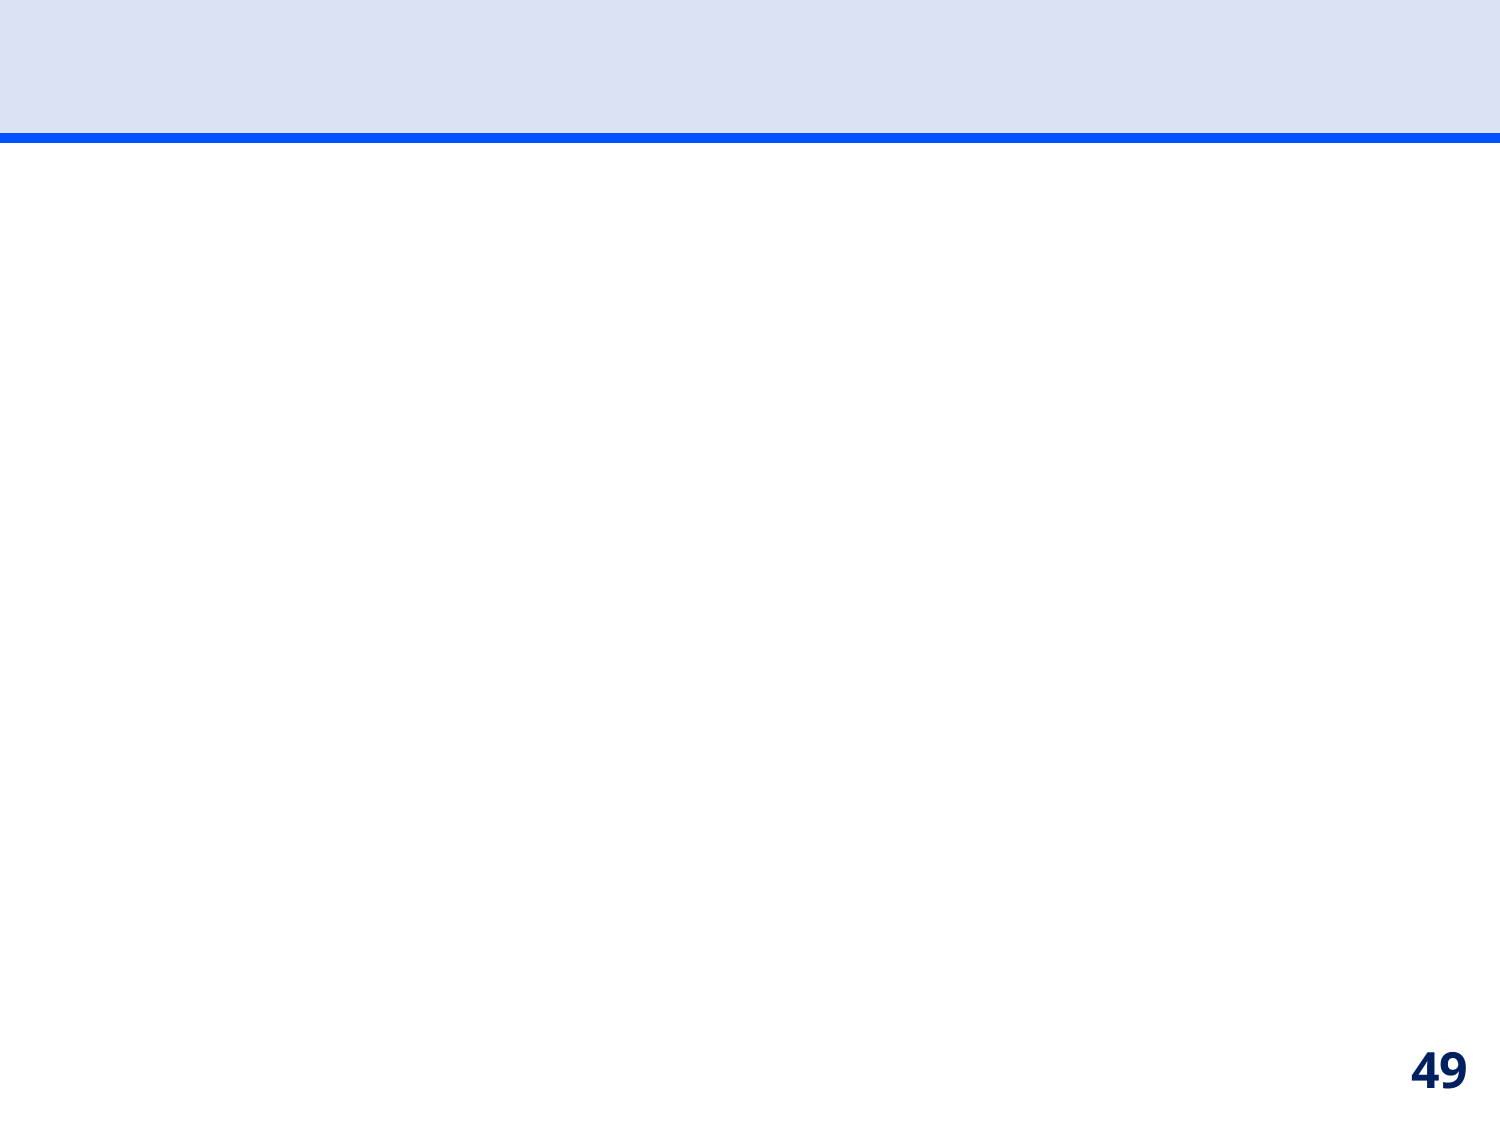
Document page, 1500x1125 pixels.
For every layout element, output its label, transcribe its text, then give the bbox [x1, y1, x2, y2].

slide_number 49 [1145, 1042, 1484, 1103]
